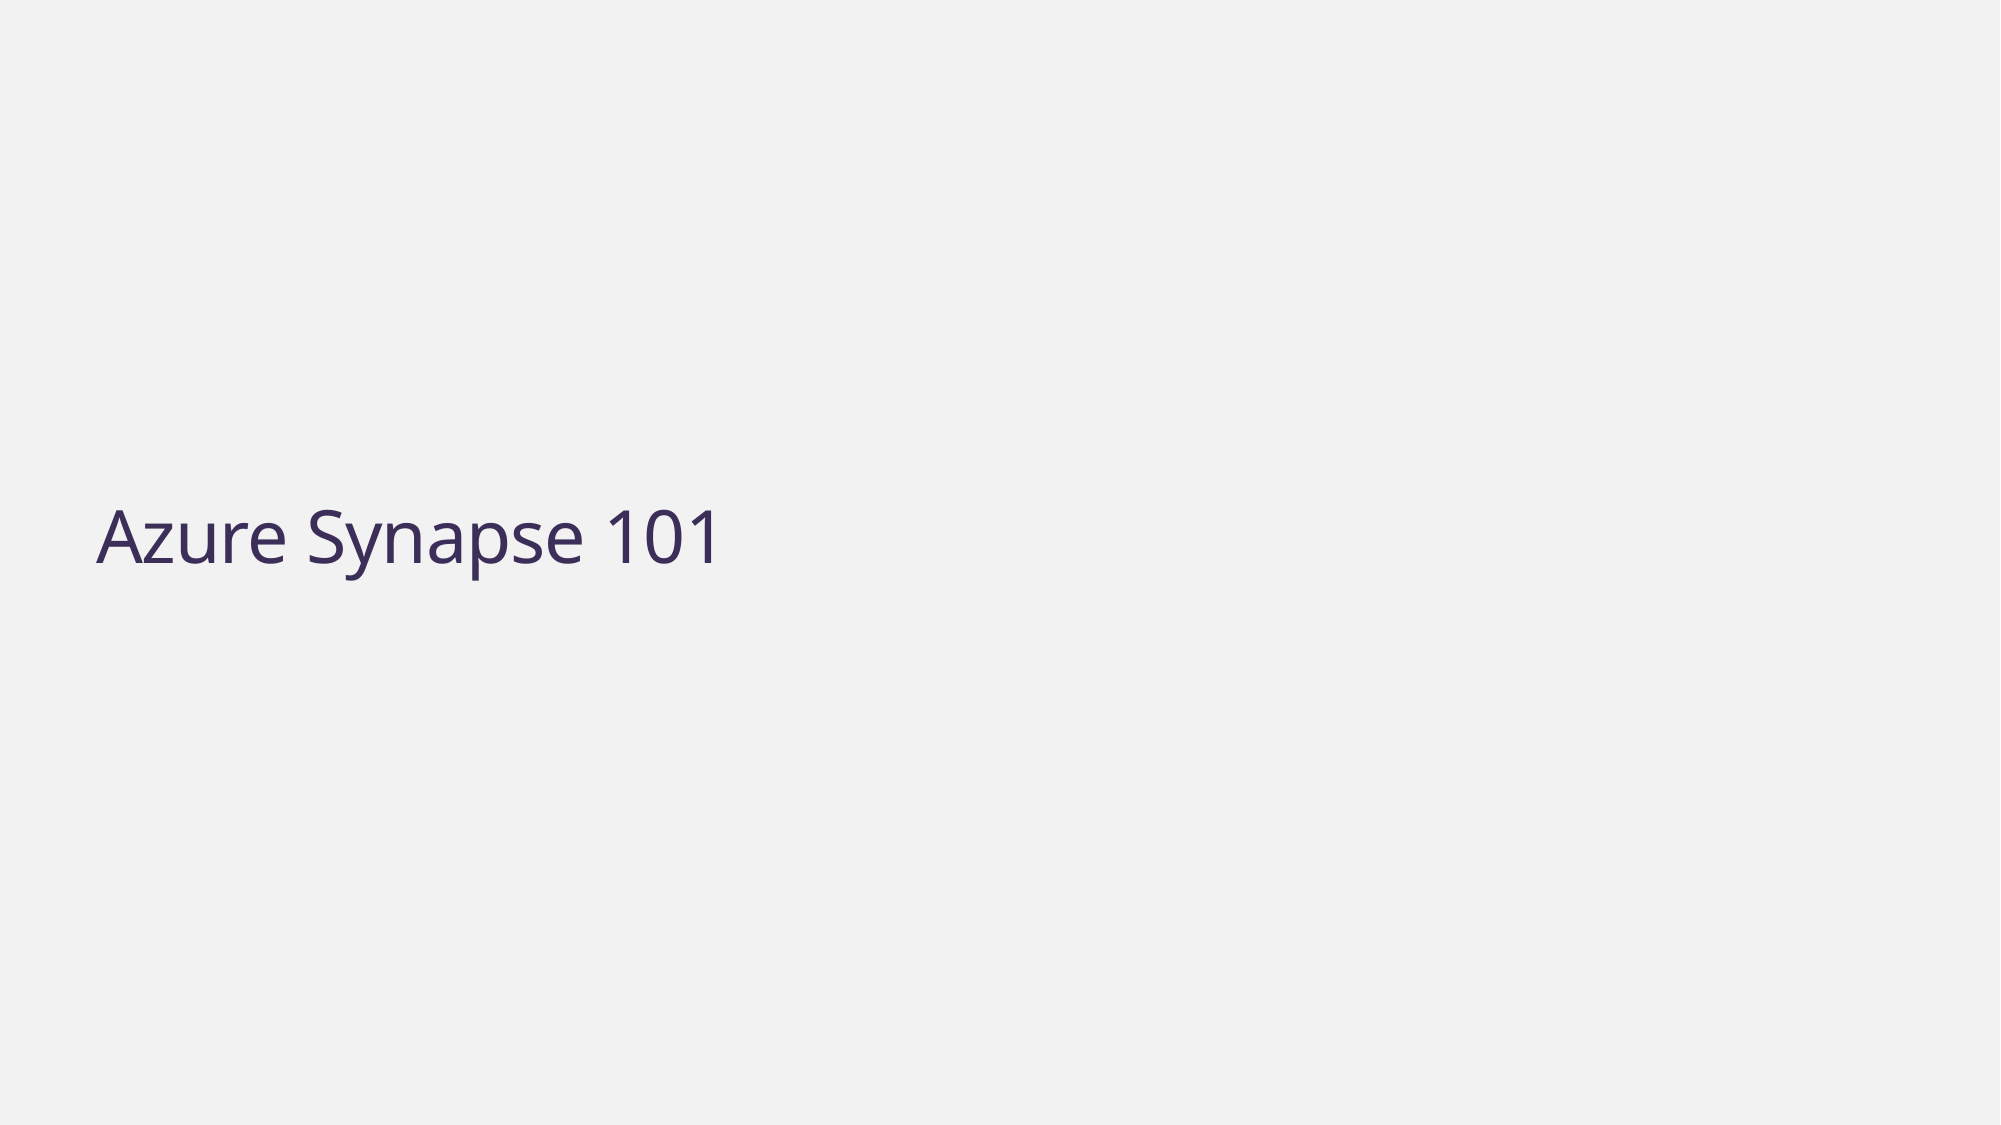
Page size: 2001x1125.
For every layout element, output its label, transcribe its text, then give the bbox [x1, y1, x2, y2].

title Azure Synapse 101 [96, 497, 1596, 580]
